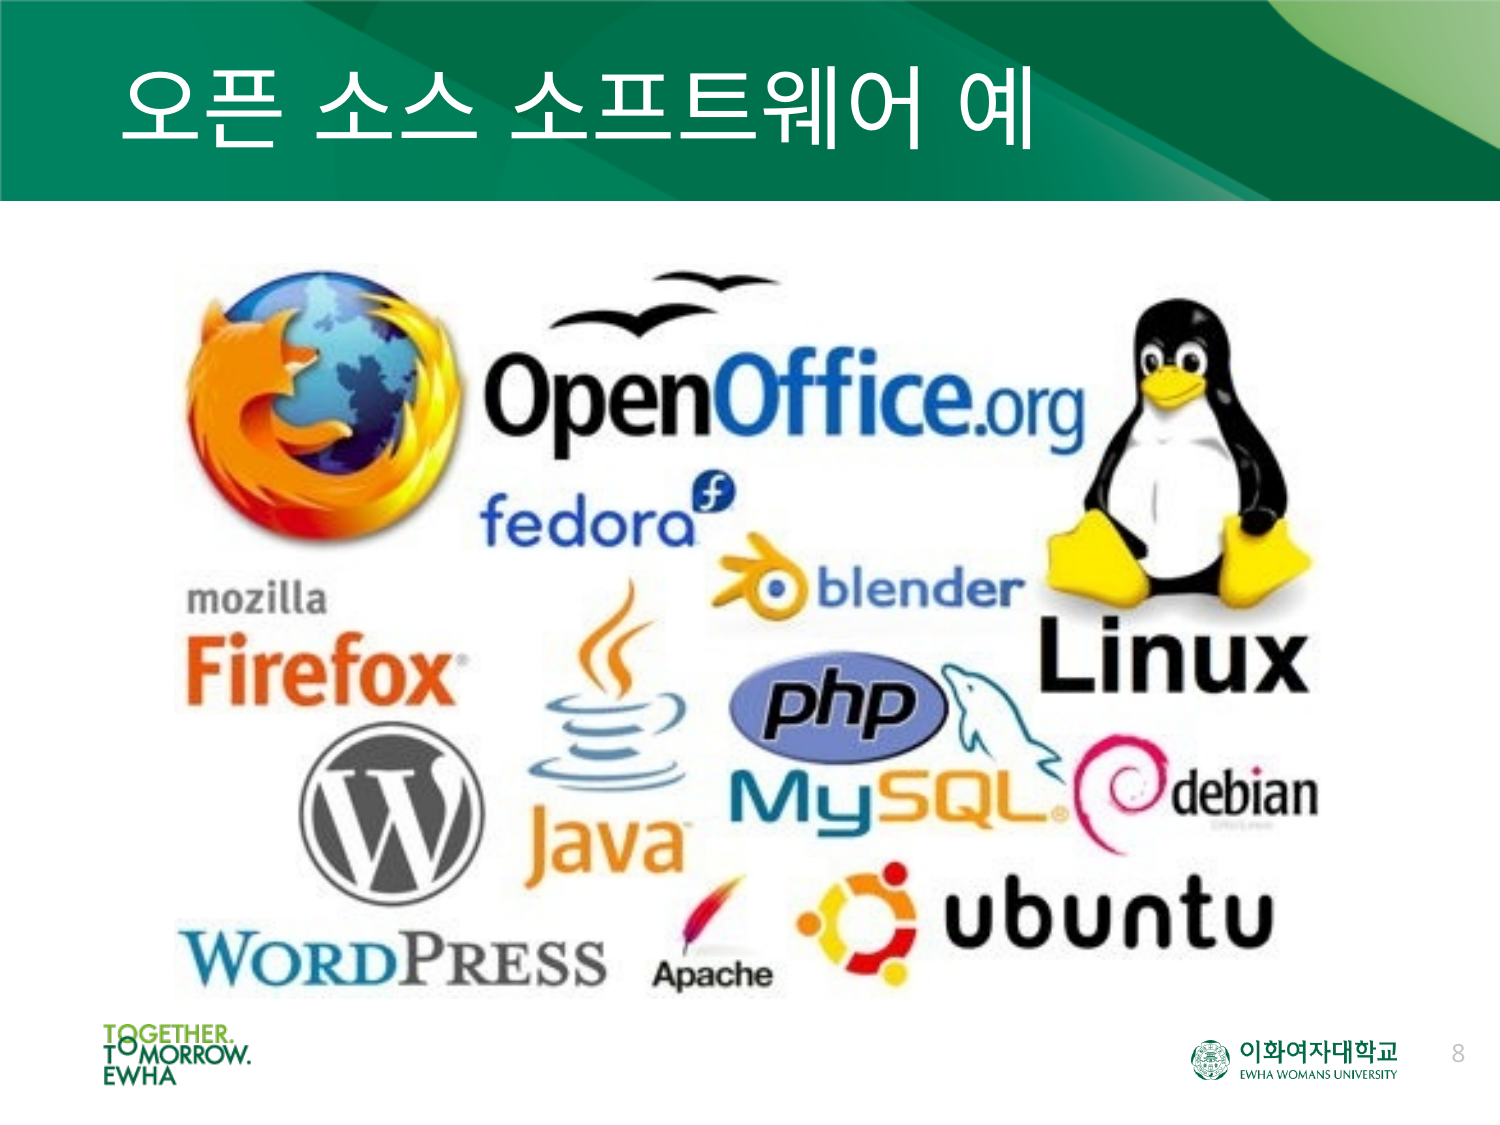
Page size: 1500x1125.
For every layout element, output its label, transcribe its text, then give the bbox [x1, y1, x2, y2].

picture [174, 263, 1326, 999]
title 오픈 소스 소프트웨어 예 [103, 4, 1397, 222]
slide_number 8 [1142, 1024, 1481, 1085]
picture [103, 1024, 251, 1087]
picture [0, 0, 1500, 201]
